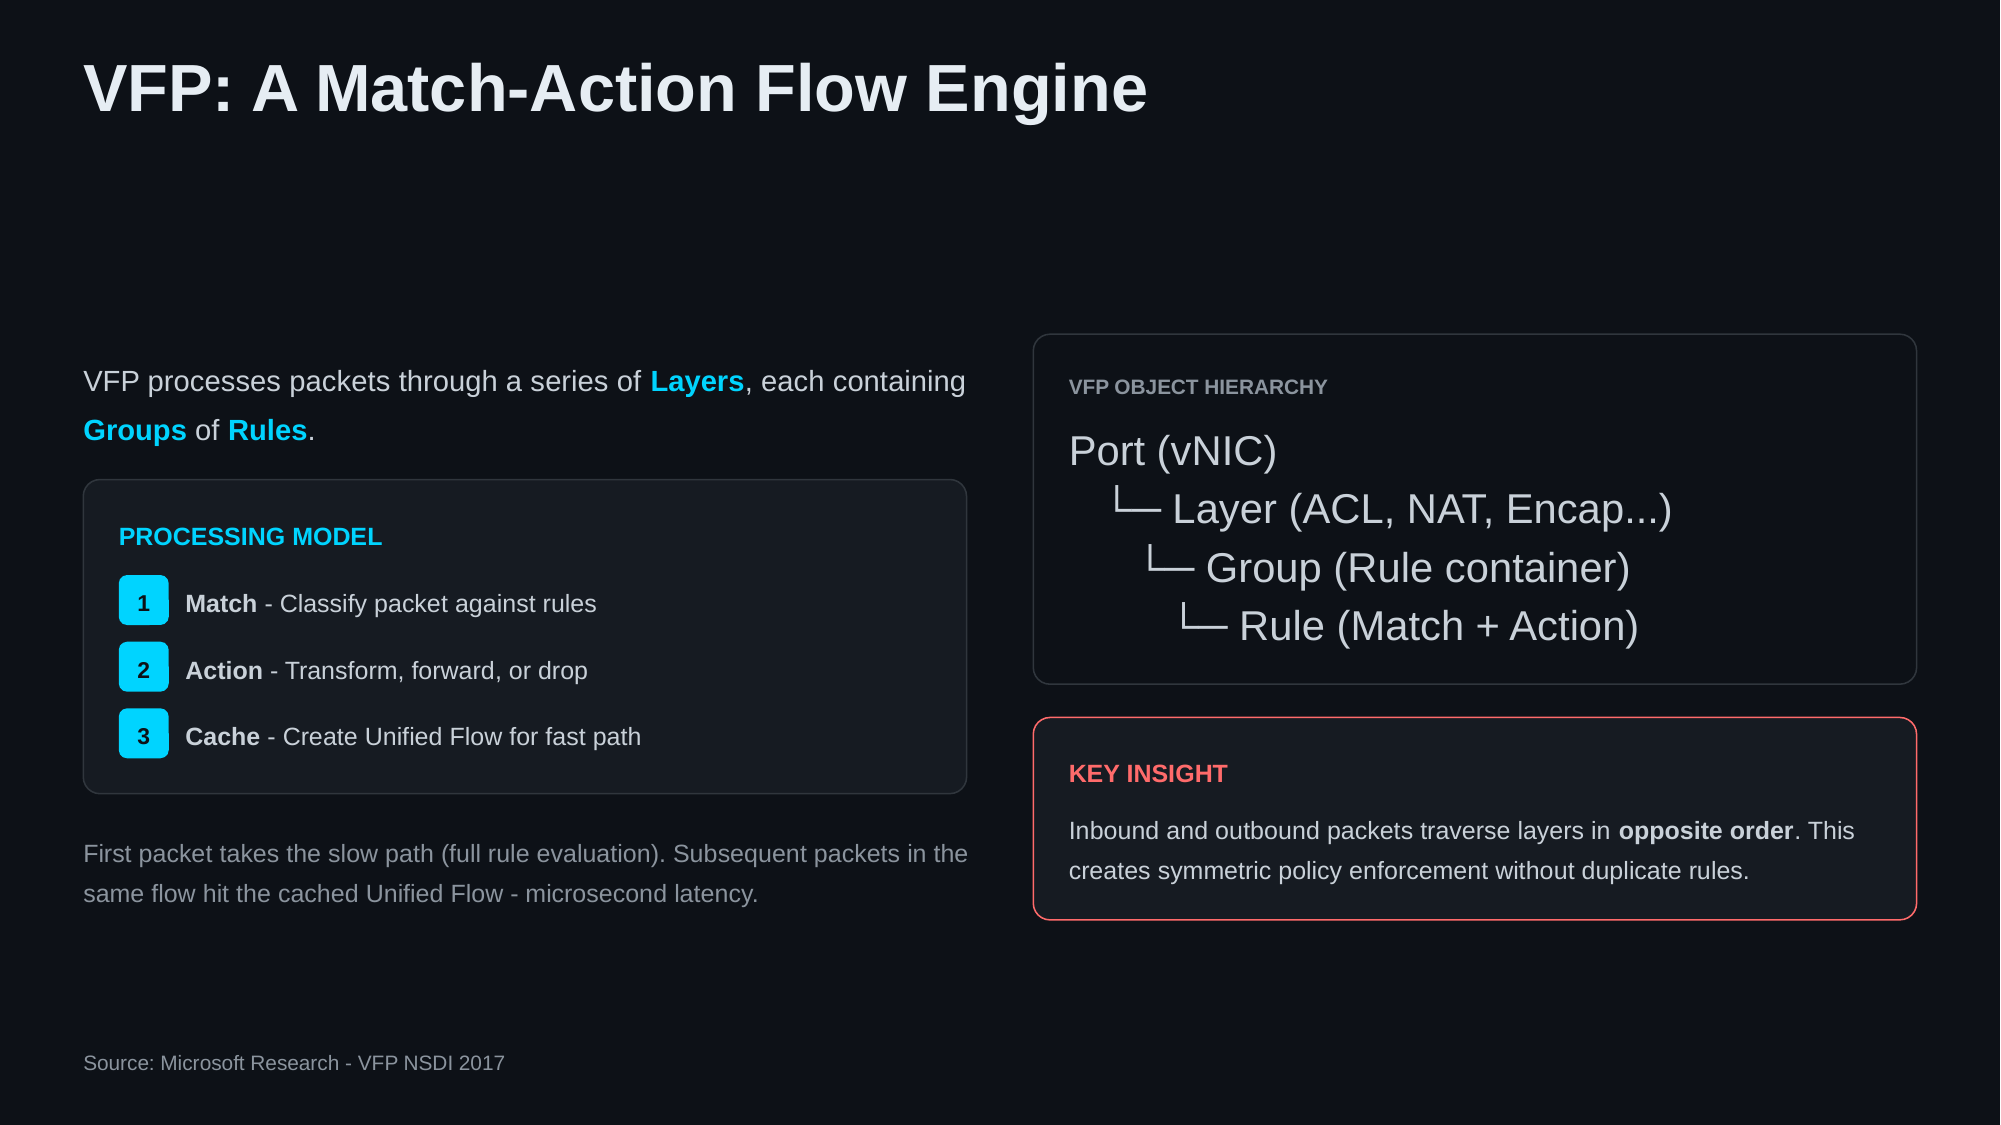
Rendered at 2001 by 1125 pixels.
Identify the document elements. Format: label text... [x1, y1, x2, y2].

text_box First packet takes the slow path (full rule evaluation). Subsequent packets in the same flow hit the cached Unified Flow - microsecond latency. [83, 827, 985, 907]
text_box 2 [137, 650, 151, 683]
text_box └─ Group (Rule container) [1068, 532, 1898, 590]
text_box VFP: A Match-Action Flow Engine [83, 58, 1172, 125]
text_box VFP OBJECT HIERARCHY [1068, 369, 1898, 399]
text_box Action - Transform, forward, or drop [185, 649, 597, 685]
text_box [1033, 334, 1917, 685]
text_box Inbound and outbound packets traverse layers in opposite order. This creates symmetric policy enforcement without duplicate rules. [1068, 804, 1898, 885]
text_box 1 [137, 583, 151, 616]
text_box [118, 641, 169, 692]
text_box KEY INSIGHT [1068, 752, 1898, 788]
text_box VFP processes packets through a series of Layers, each containing Groups of Rules. [83, 347, 985, 447]
text_box Match - Classify packet against rules [185, 582, 605, 618]
text_box [83, 479, 967, 794]
text_box 3 [137, 717, 151, 750]
text_box PROCESSING MODEL [118, 515, 948, 550]
text_box [1033, 717, 1917, 920]
text_box [118, 708, 169, 759]
text_box Source: Microsoft Research - VFP NSDI 2017 [83, 1045, 516, 1075]
text_box └─ Rule (Match + Action) [1068, 590, 1898, 649]
text_box Port (vNIC) [1068, 415, 1898, 473]
text_box [118, 575, 169, 626]
text_box └─ Layer (ACL, NAT, Encap...) [1068, 473, 1898, 532]
text_box Cache - Create Unified Flow for fast path [185, 715, 651, 751]
